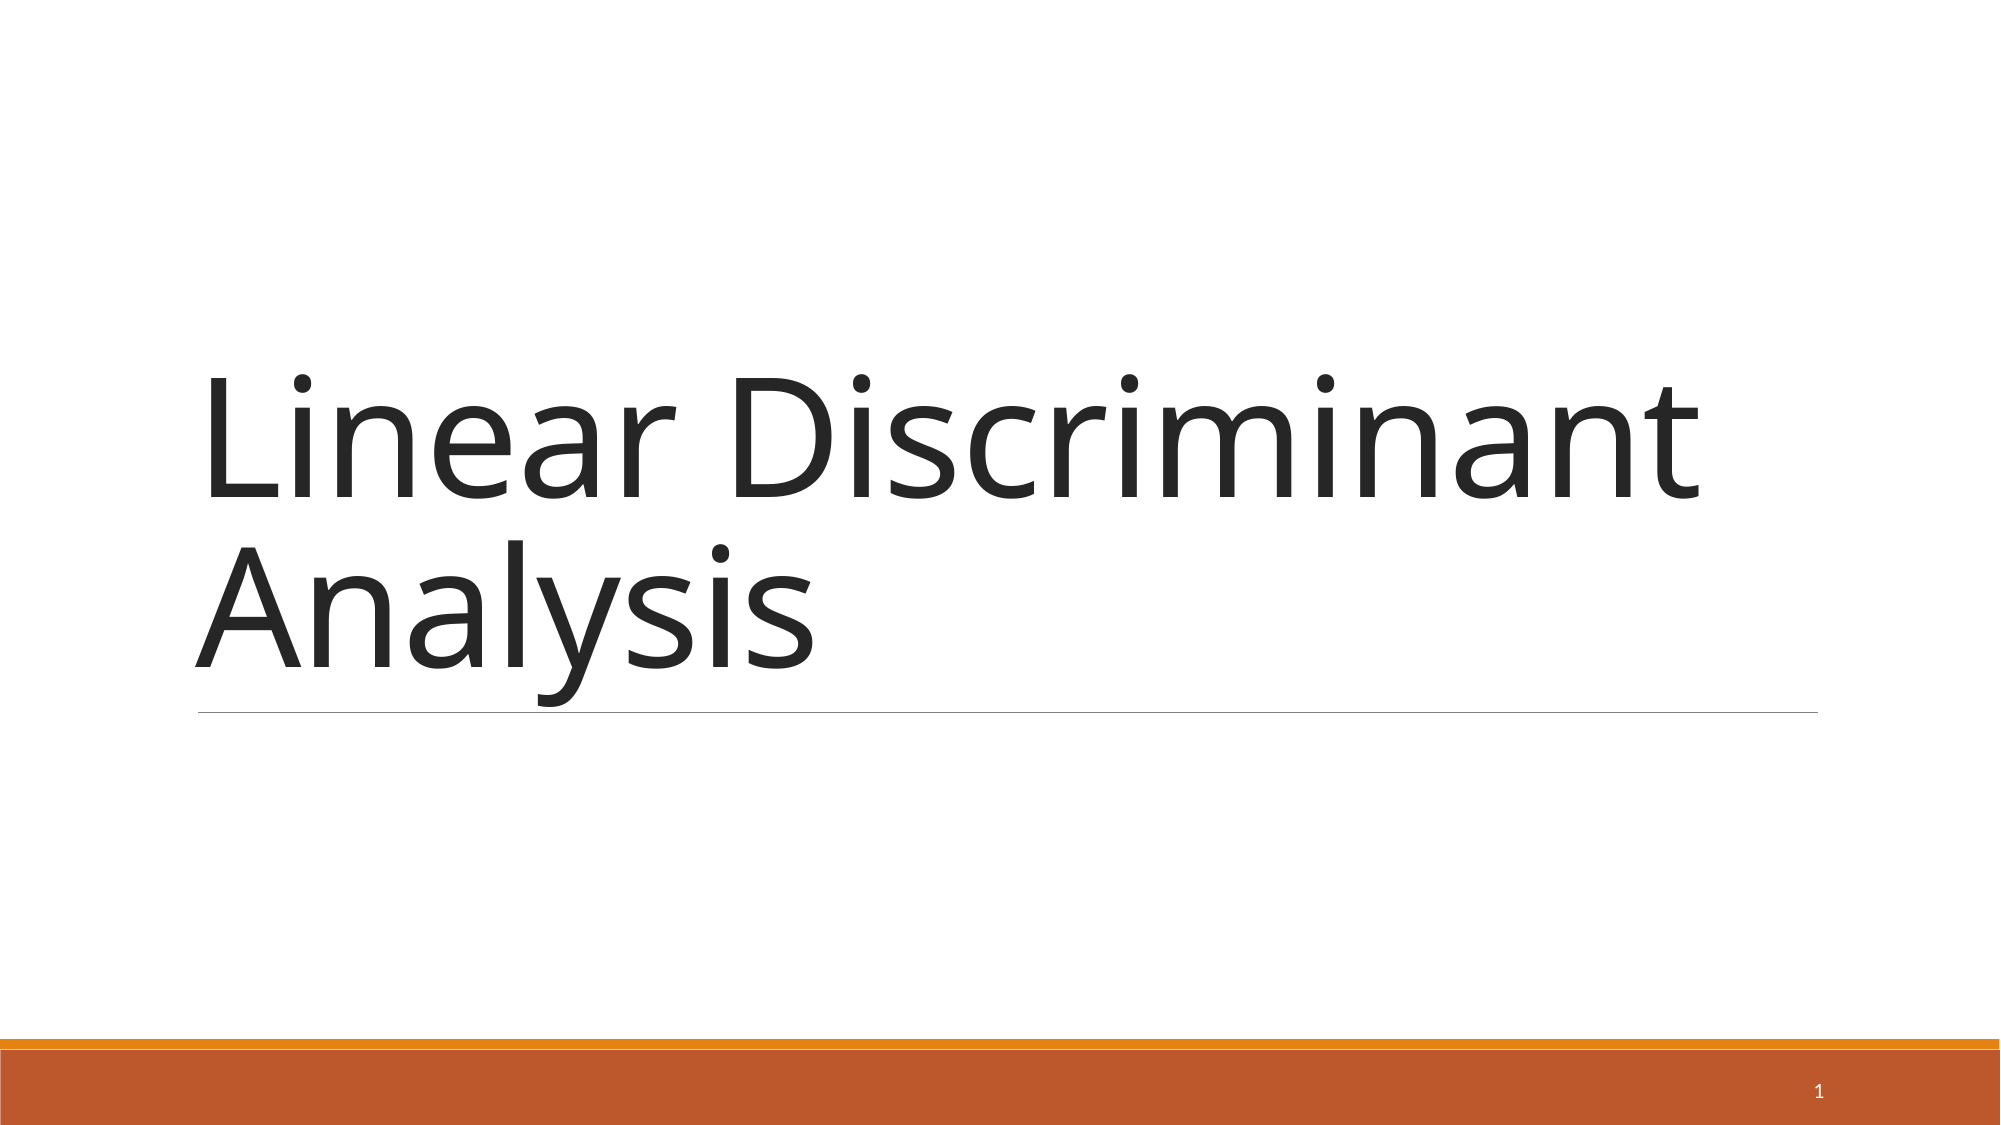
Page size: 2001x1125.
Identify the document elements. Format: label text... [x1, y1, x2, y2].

slide_number 1 [1624, 1059, 1840, 1120]
title Linear Discriminant Analysis [180, 124, 1830, 710]
